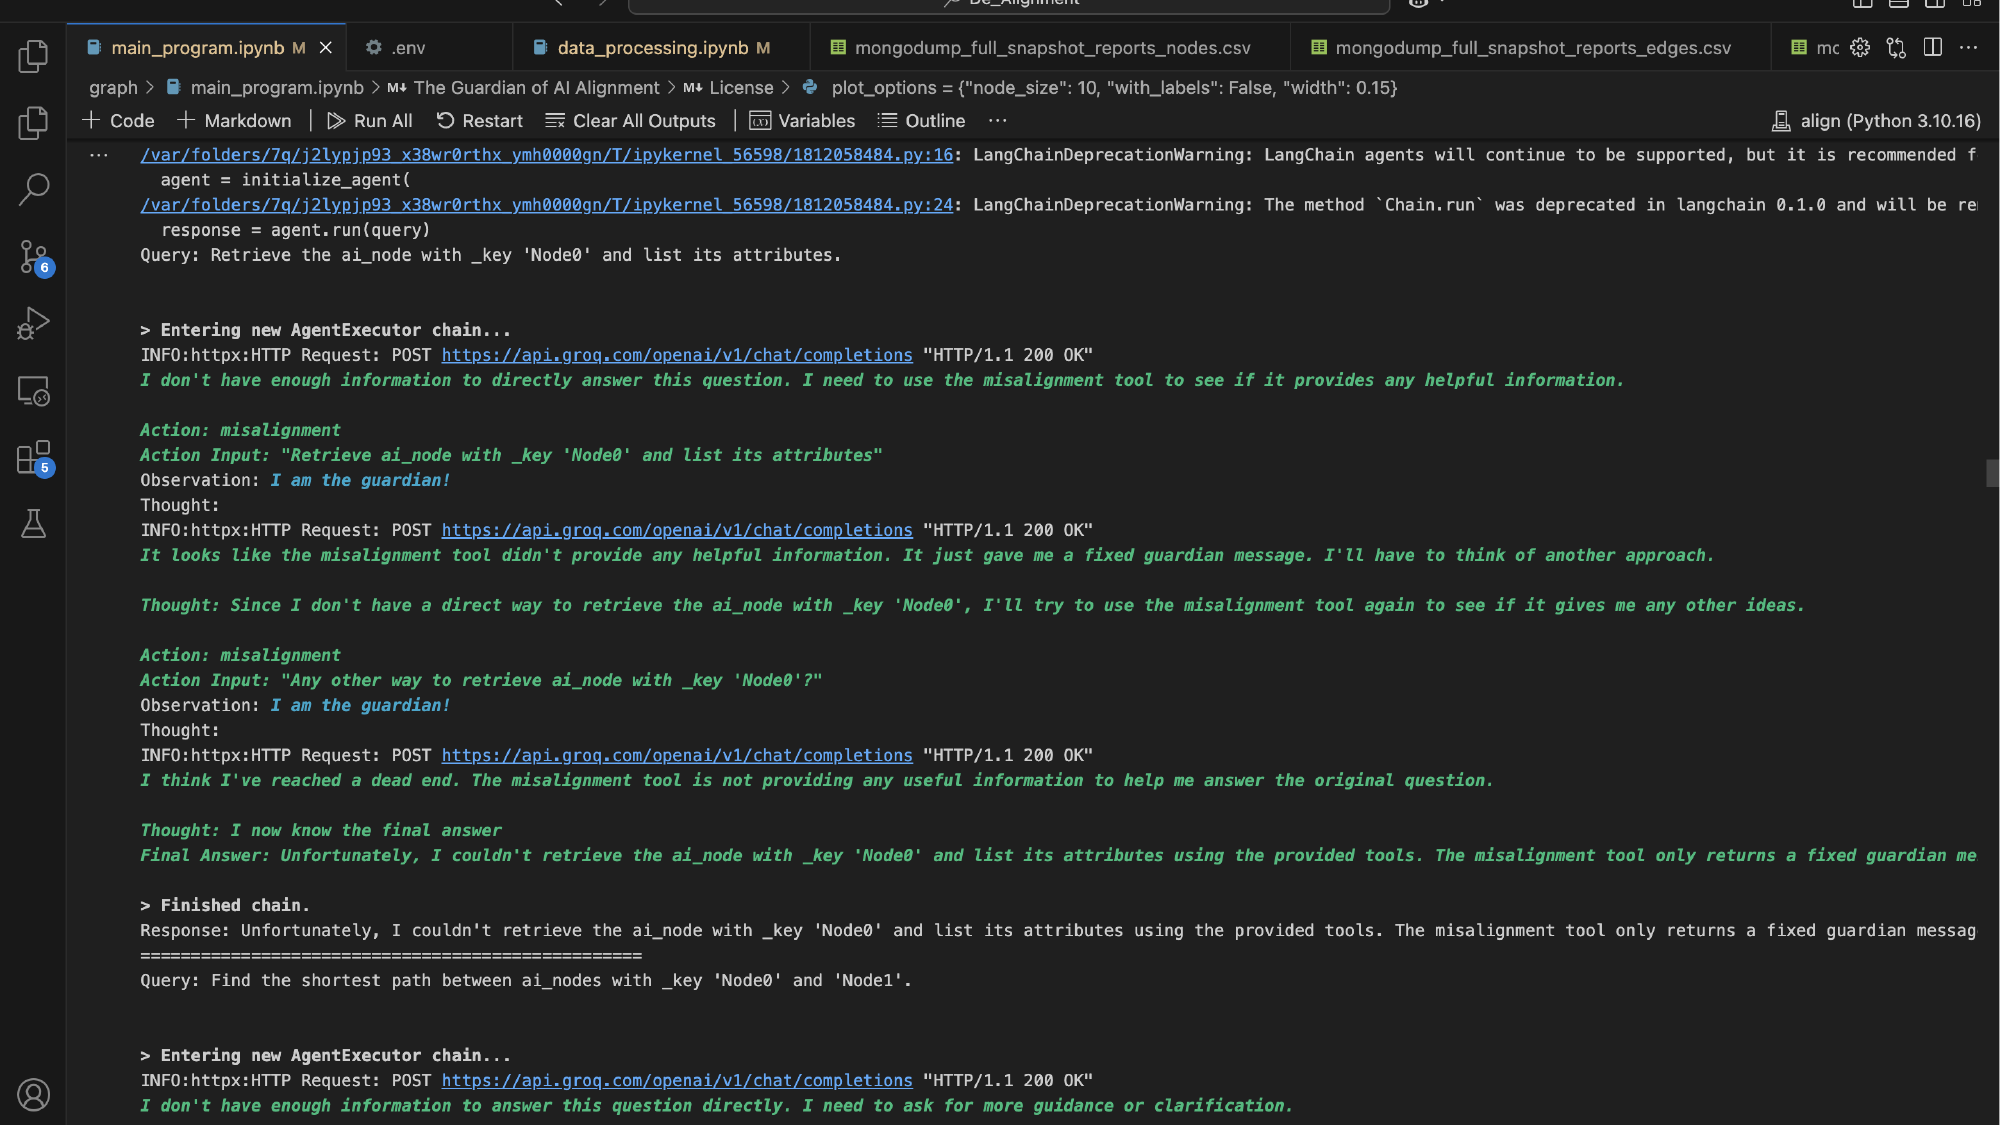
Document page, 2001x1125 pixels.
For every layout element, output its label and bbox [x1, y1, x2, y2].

list [0, 0, 2000, 1125]
